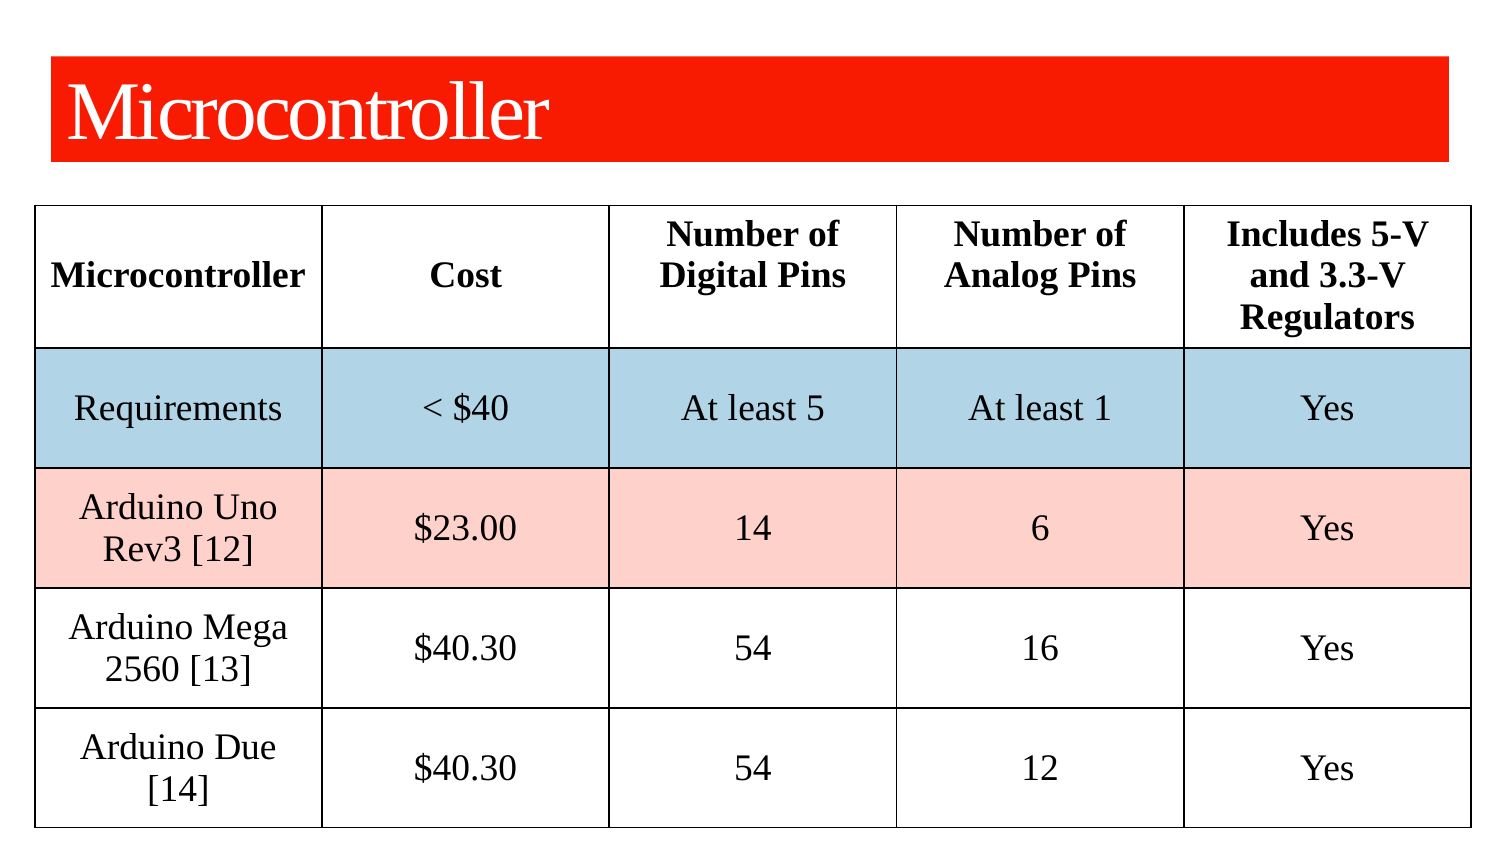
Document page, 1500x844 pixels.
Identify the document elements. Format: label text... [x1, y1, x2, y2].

table_cell Yes [1185, 709, 1470, 827]
table_cell 16 [897, 589, 1183, 707]
table_cell $40.30 [323, 709, 608, 827]
table_header Number of Analog Pins [897, 206, 1183, 347]
table_header Number of Digital Pins [610, 206, 896, 347]
table_cell Arduino Mega 2560 [13] [36, 589, 321, 707]
table_cell Arduino Uno Rev3 [12] [36, 469, 321, 587]
table_cell 54 [610, 709, 896, 827]
table_cell At least 1 [897, 349, 1183, 467]
table_cell Requirements [36, 349, 321, 467]
table_cell $40.30 [323, 589, 608, 707]
table_cell 6 [897, 469, 1183, 587]
table_cell Yes [1185, 349, 1470, 467]
table_cell $23.00 [323, 469, 608, 587]
table_cell Yes [1185, 589, 1470, 707]
table_cell At least 5 [610, 349, 896, 467]
table_cell Arduino Due [14] [36, 709, 321, 827]
title Microcontroller [51, 56, 1449, 162]
table_cell 54 [610, 589, 896, 707]
table_cell 12 [897, 709, 1183, 827]
table_cell Yes [1185, 469, 1470, 587]
table_cell 14 [610, 469, 896, 587]
table_header Microcontroller [36, 206, 321, 347]
table_cell < $40 [323, 349, 608, 467]
table_header Cost [323, 206, 608, 347]
table_header Includes 5-V and 3.3-V Regulators [1185, 206, 1470, 347]
